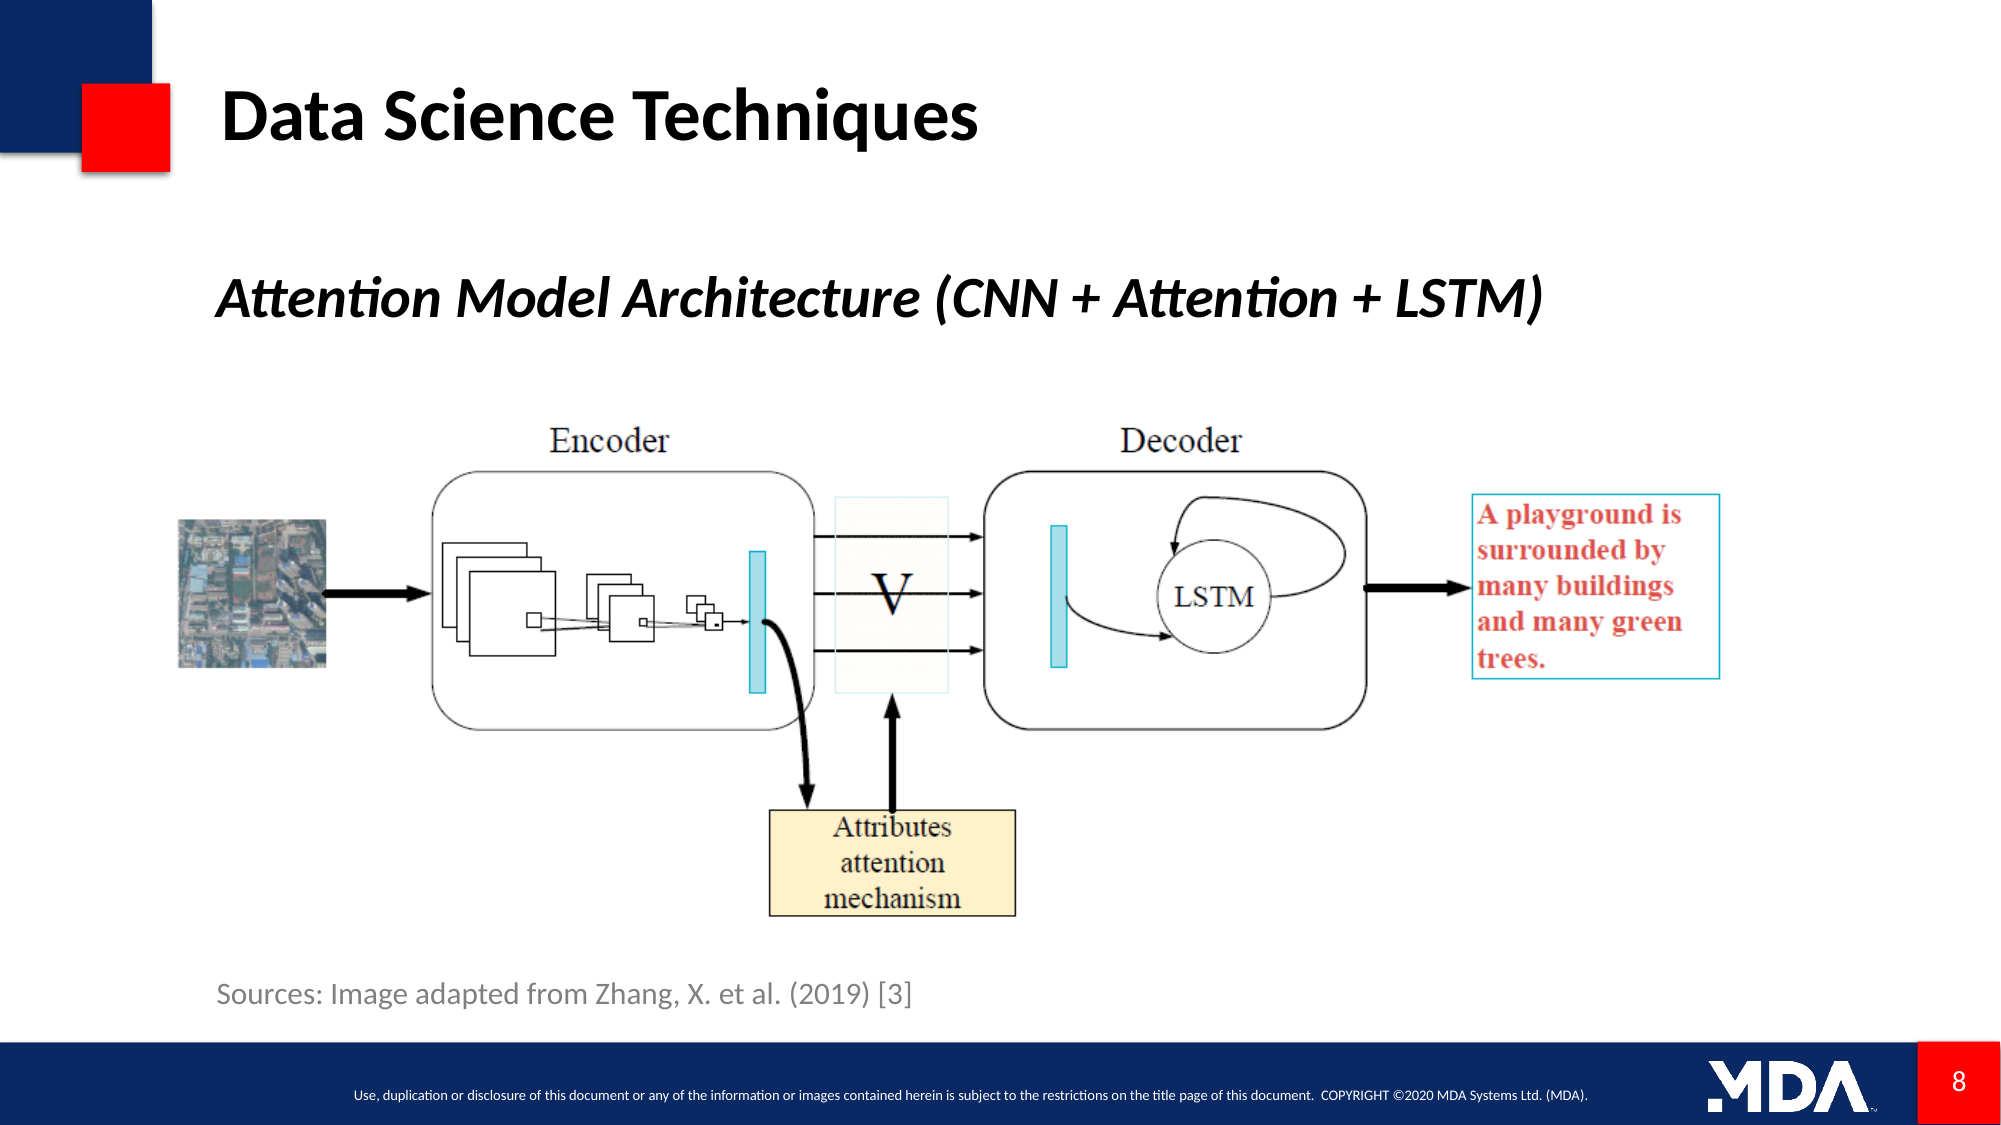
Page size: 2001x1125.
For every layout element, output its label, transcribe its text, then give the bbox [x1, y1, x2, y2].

text_box Data Science Techniques [206, 58, 996, 164]
slide_number 8 [1918, 1054, 2000, 1115]
title Attention Model Architecture (CNN + Attention + LSTM) [201, 252, 1927, 470]
footer Use, duplication or disclosure of this document or any of the information or images contained herein is subject to the restrictions on the title page of this document. COPYRIGHT ©2020 MDA Systems Ltd. (MDA). [241, 1050, 1705, 1111]
picture [1708, 1061, 1877, 1112]
text_box Sources: Image adapted from Zhang, X. et al. (2019) [3] [201, 965, 1316, 1018]
picture [165, 401, 1739, 935]
